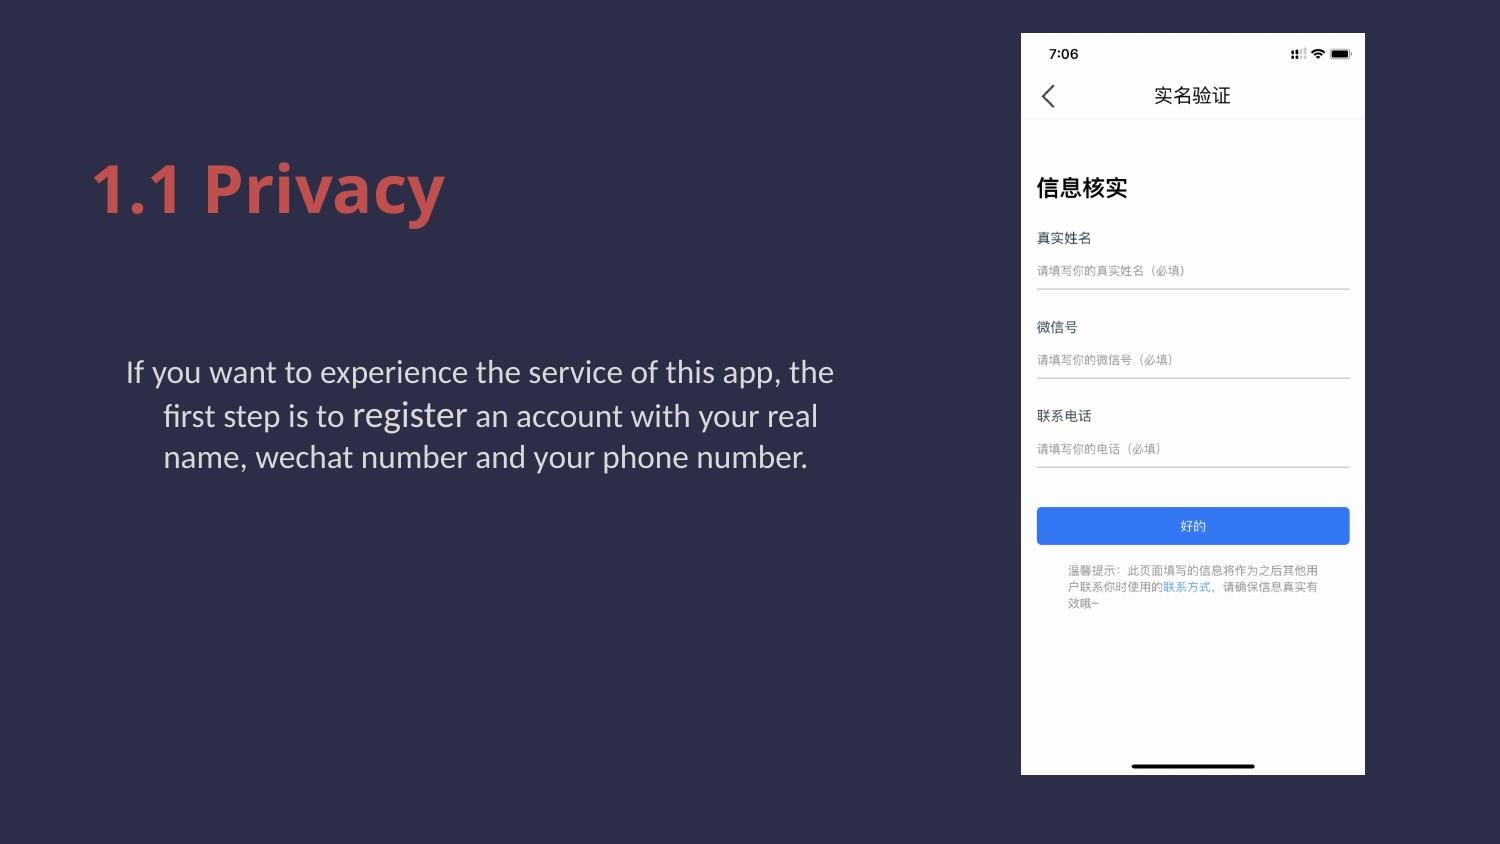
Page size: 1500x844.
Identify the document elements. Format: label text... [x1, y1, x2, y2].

title 1.1 Privacy [75, 105, 890, 242]
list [1021, 33, 1365, 776]
list If you want to experience the service of this app, the first step is to register an account with your real name, wechat number and your phone number. [73, 242, 890, 629]
